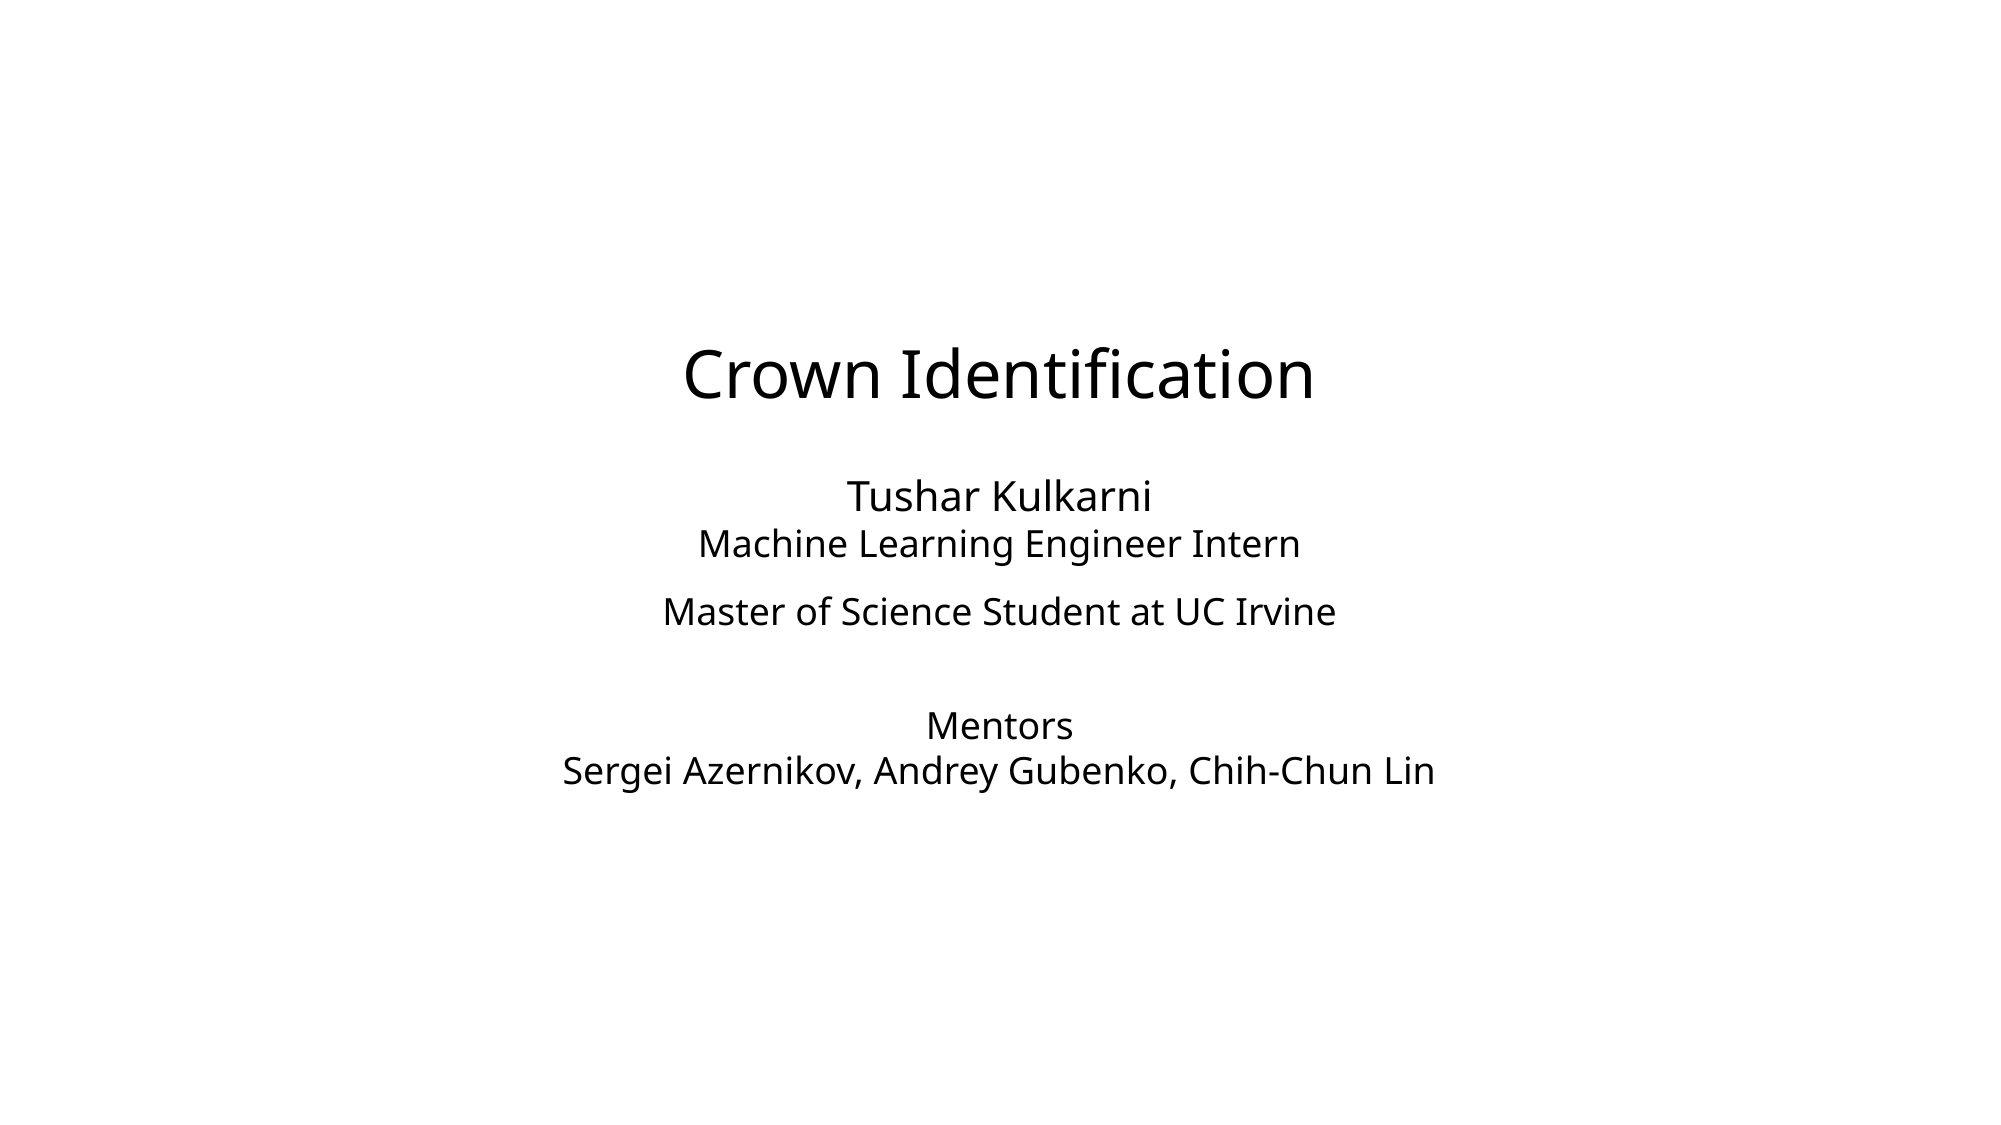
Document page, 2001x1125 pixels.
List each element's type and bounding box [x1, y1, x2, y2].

text_box [389, 324, 1610, 801]
